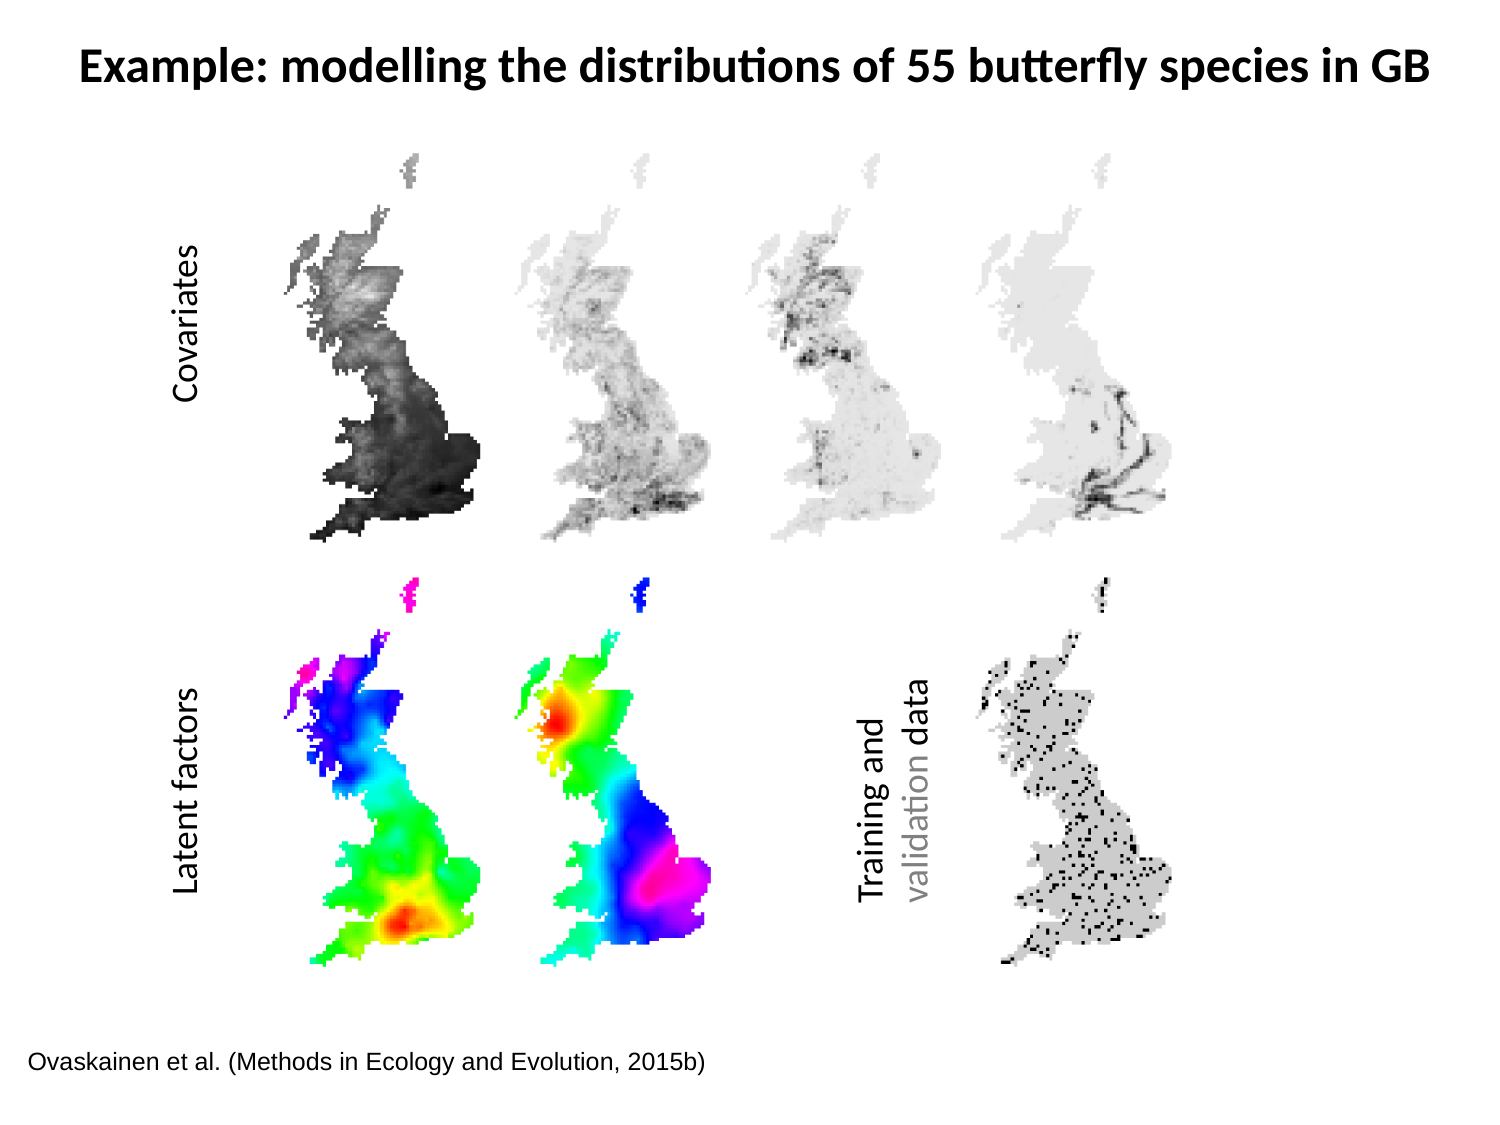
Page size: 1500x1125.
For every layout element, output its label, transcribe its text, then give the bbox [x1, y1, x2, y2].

text_box Covariates [152, 229, 212, 419]
picture [274, 149, 1181, 972]
text_box Example: modelling the distributions of 55 butterfly species in GB [12, 24, 1498, 100]
text_box Latent factors [152, 664, 212, 911]
text_box Ovaskainen et al. (Methods in Ecology and Evolution, 2015b) [12, 1037, 773, 1083]
